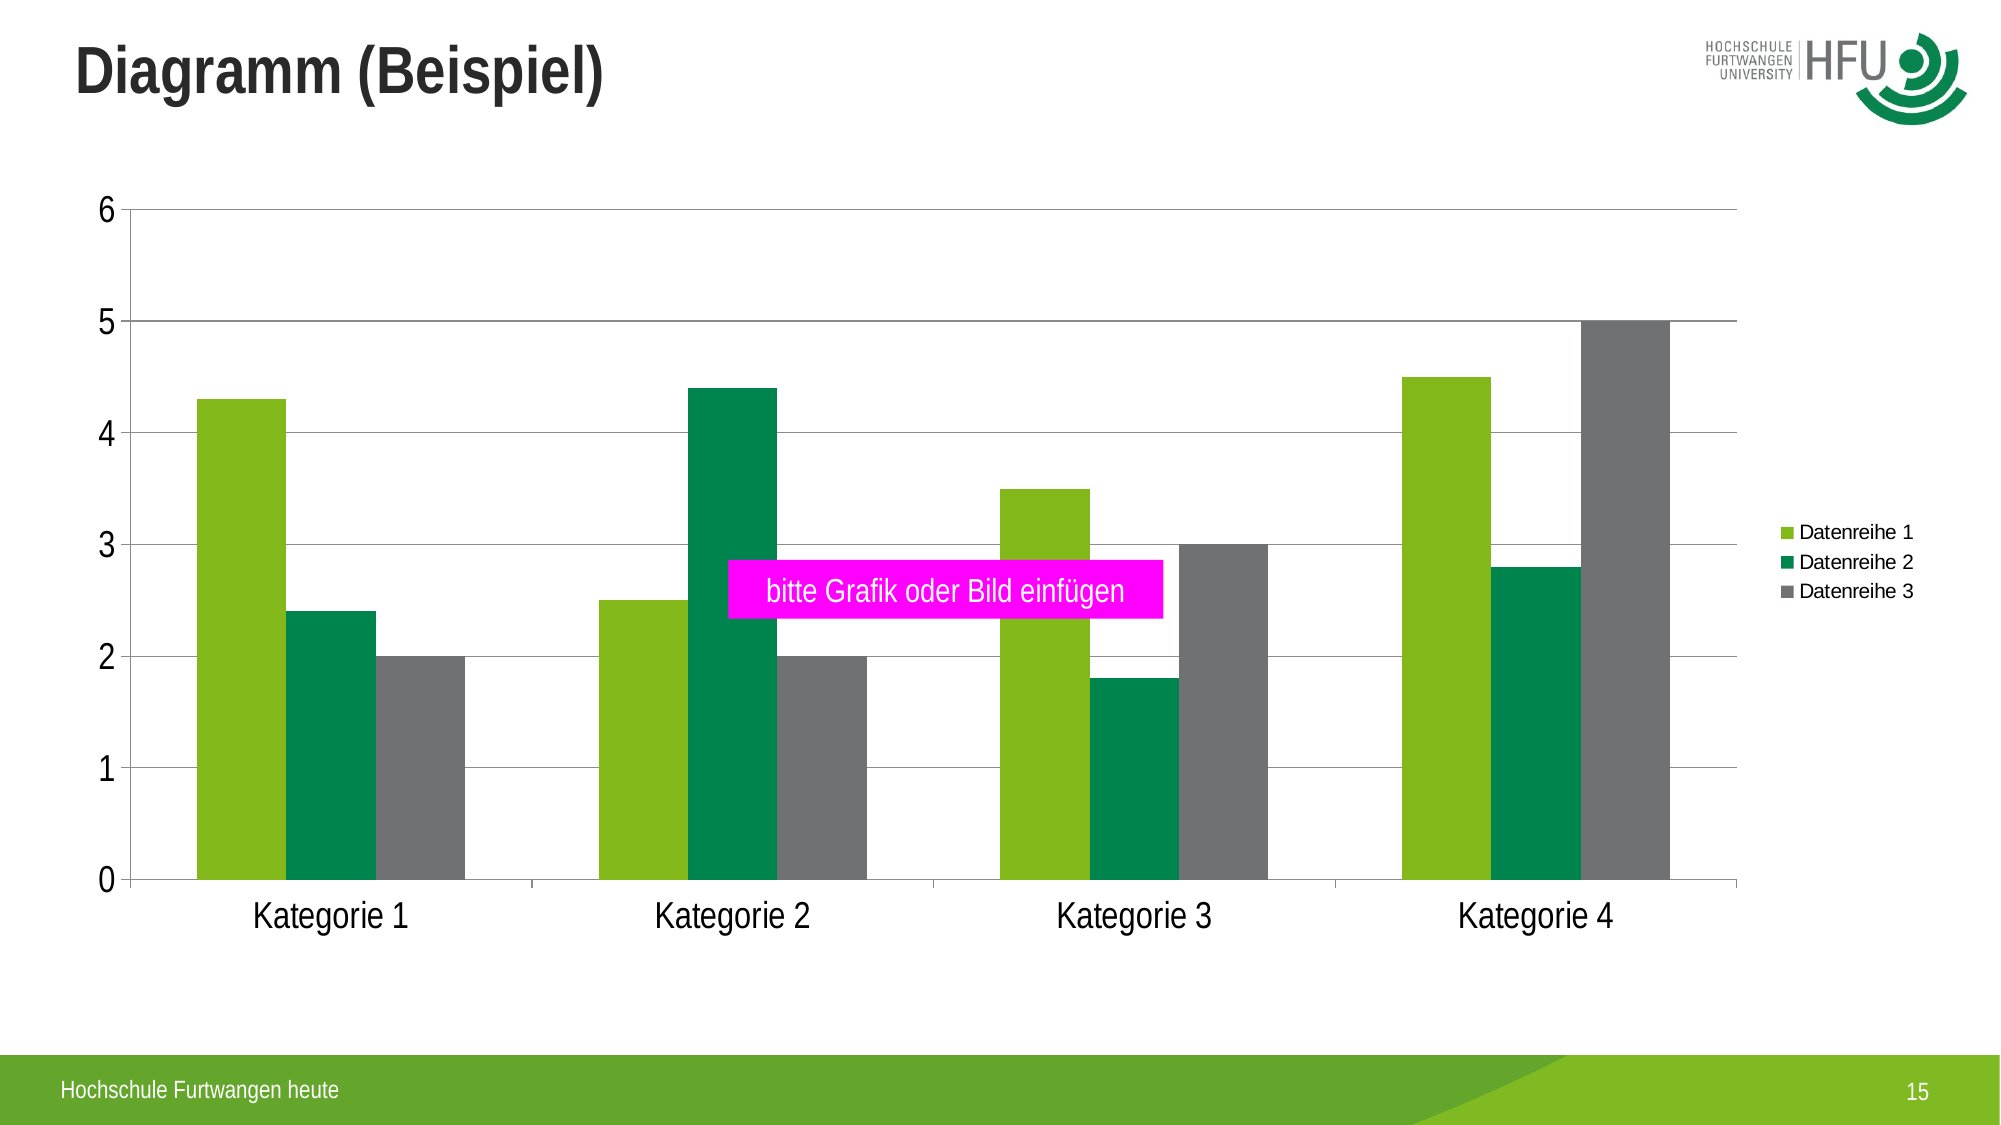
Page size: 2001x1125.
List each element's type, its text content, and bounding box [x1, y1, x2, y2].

chart [60, 172, 1934, 953]
text_box Hochschule Furtwangen heute [60, 1058, 985, 1119]
text_box <number> [1672, 1057, 1945, 1124]
picture [0, 1055, 2000, 1125]
text_box Diagramm (Beispiel) [60, 28, 1591, 102]
picture [1689, 19, 1981, 137]
